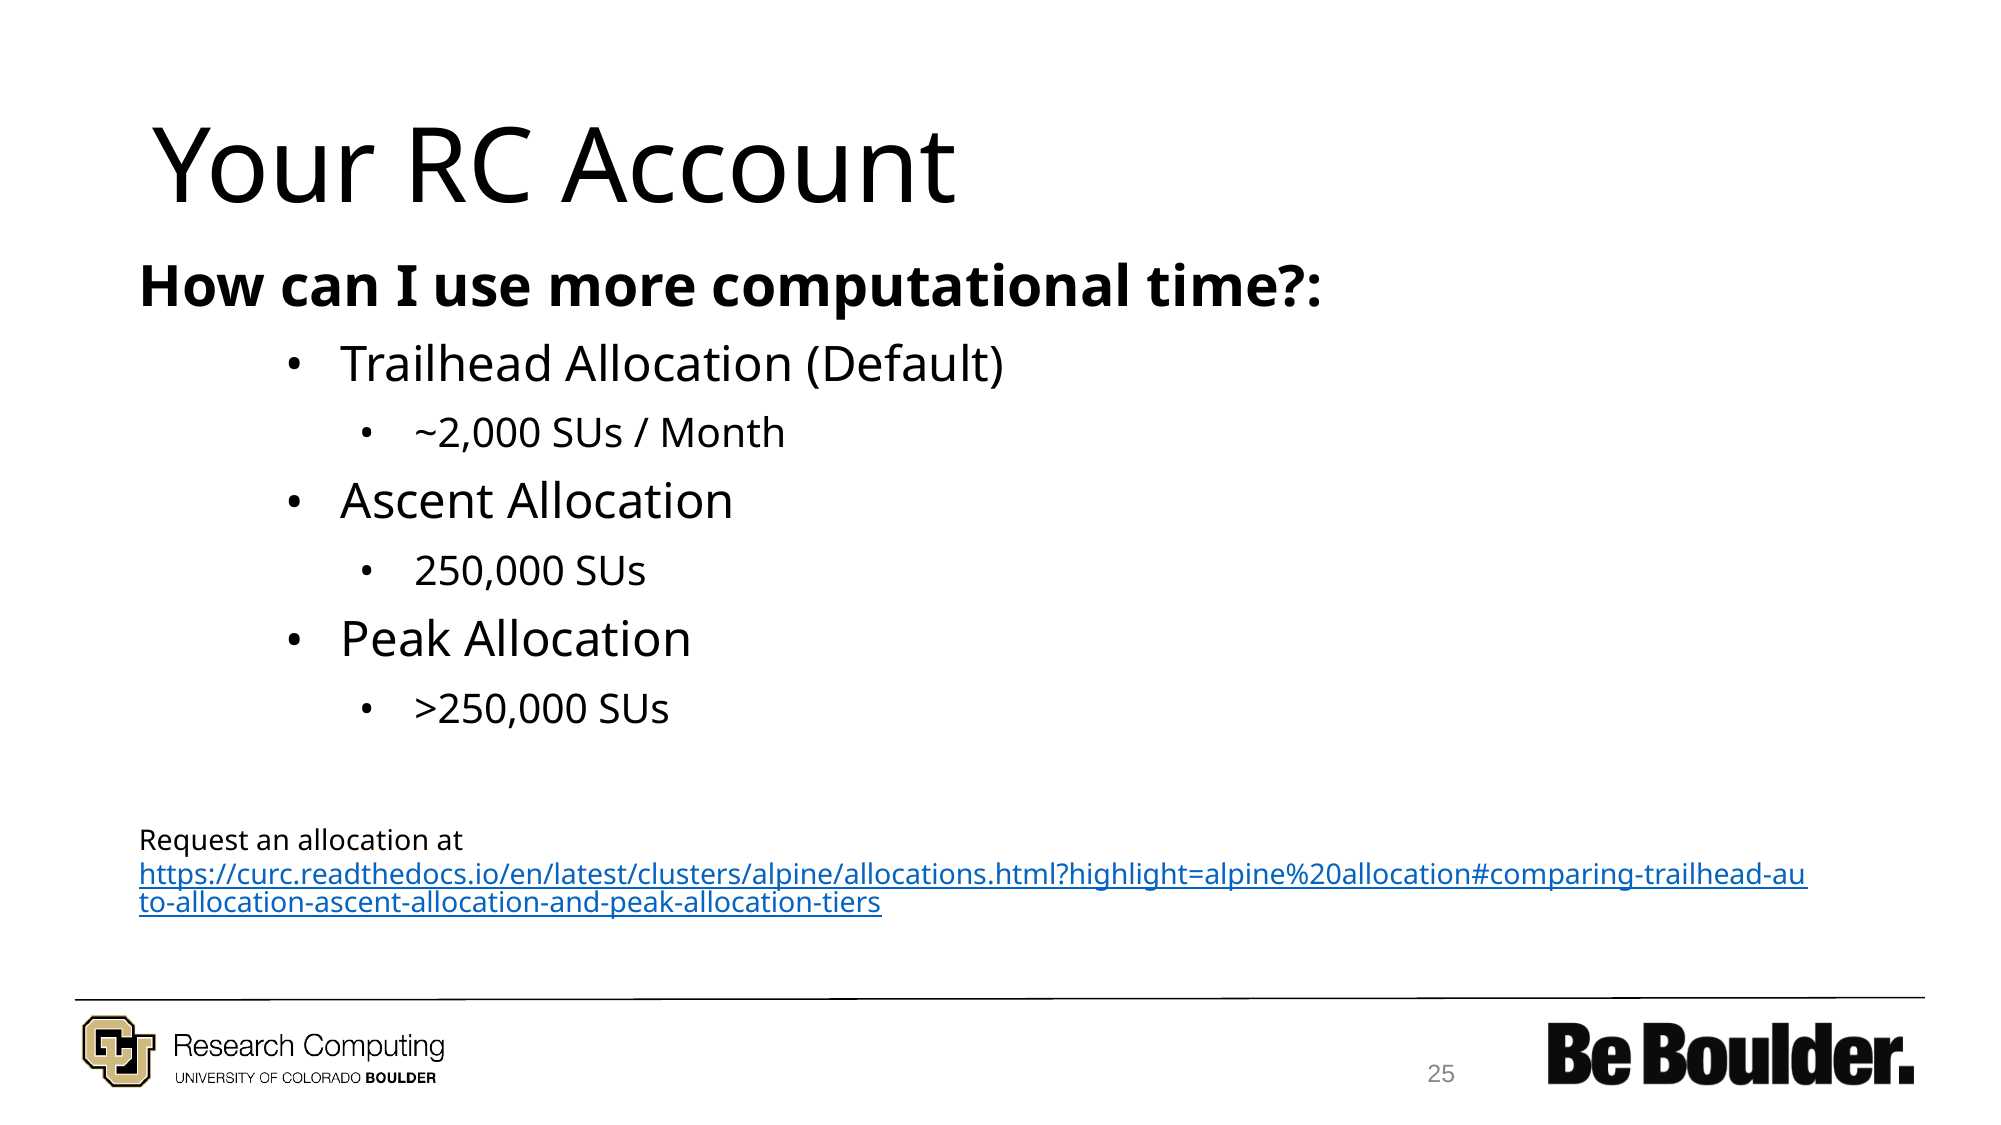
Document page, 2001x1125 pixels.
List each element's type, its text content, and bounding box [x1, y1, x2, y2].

slide_number 25 [1412, 1042, 1525, 1103]
title Your RC Account [137, 59, 1863, 278]
list How can I use more computational time?: Trailhead Allocation (Default) ~2,000 SUs / Month Ascent Allocation 250,000 SUs Peak Allocation >250,000 SUs Request an allocation at https://curc.readthedocs.io/en/latest/clusters/alpine/allocations.html?highlight=alpine%20allocation#comparing-trailhead-auto-allocation-ascent-allocation-and-peak-allocation-tiers [123, 249, 1849, 933]
picture [1524, 1015, 1938, 1088]
picture [81, 1015, 444, 1088]
